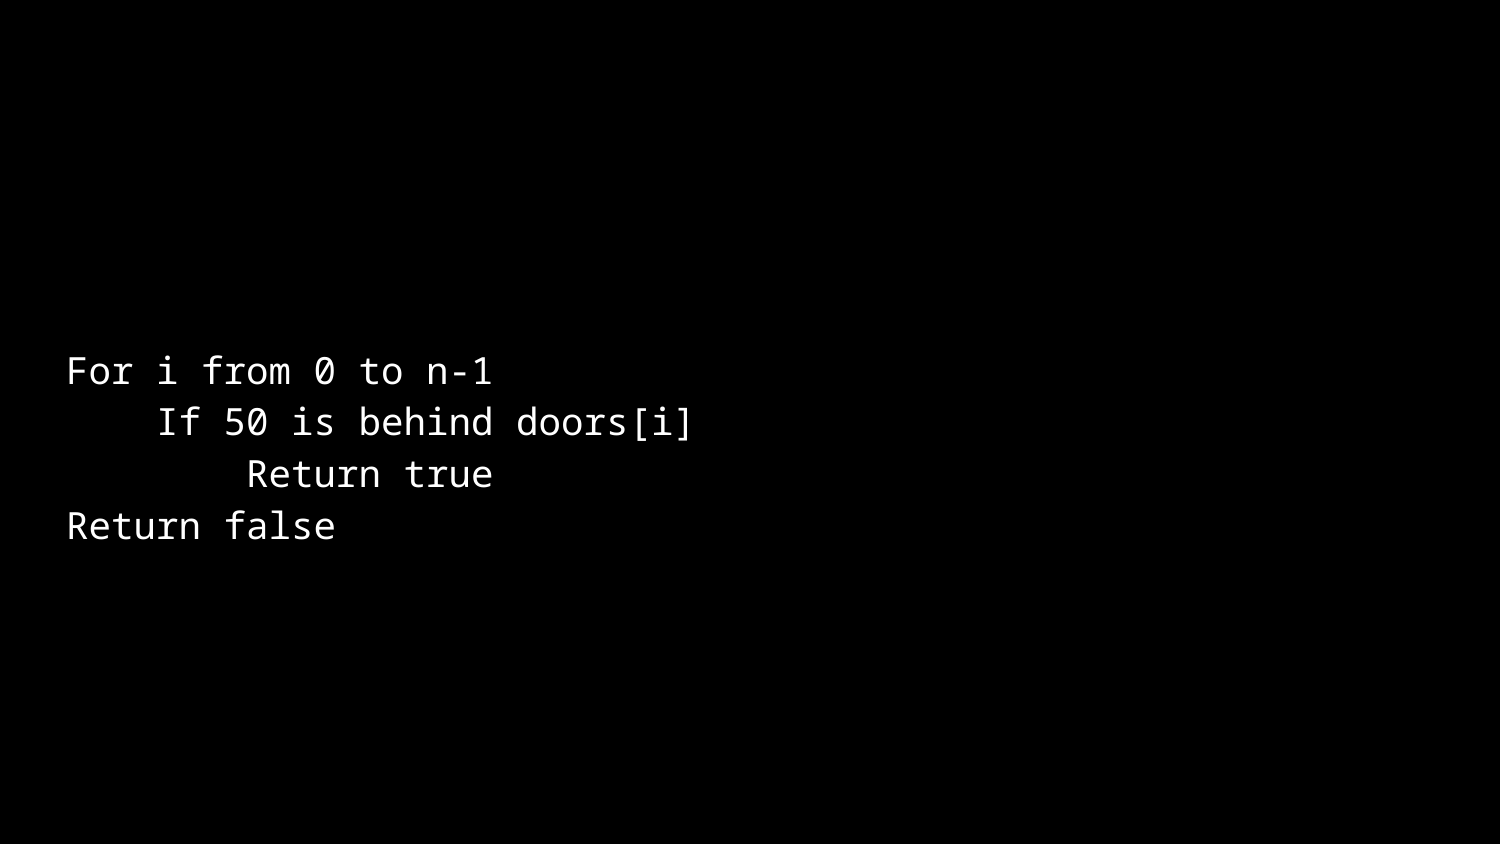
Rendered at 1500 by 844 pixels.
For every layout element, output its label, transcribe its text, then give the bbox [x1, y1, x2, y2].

list For i from 0 to n-1 If 50 is behind doors[i] Return true Return false [51, 189, 1449, 750]
